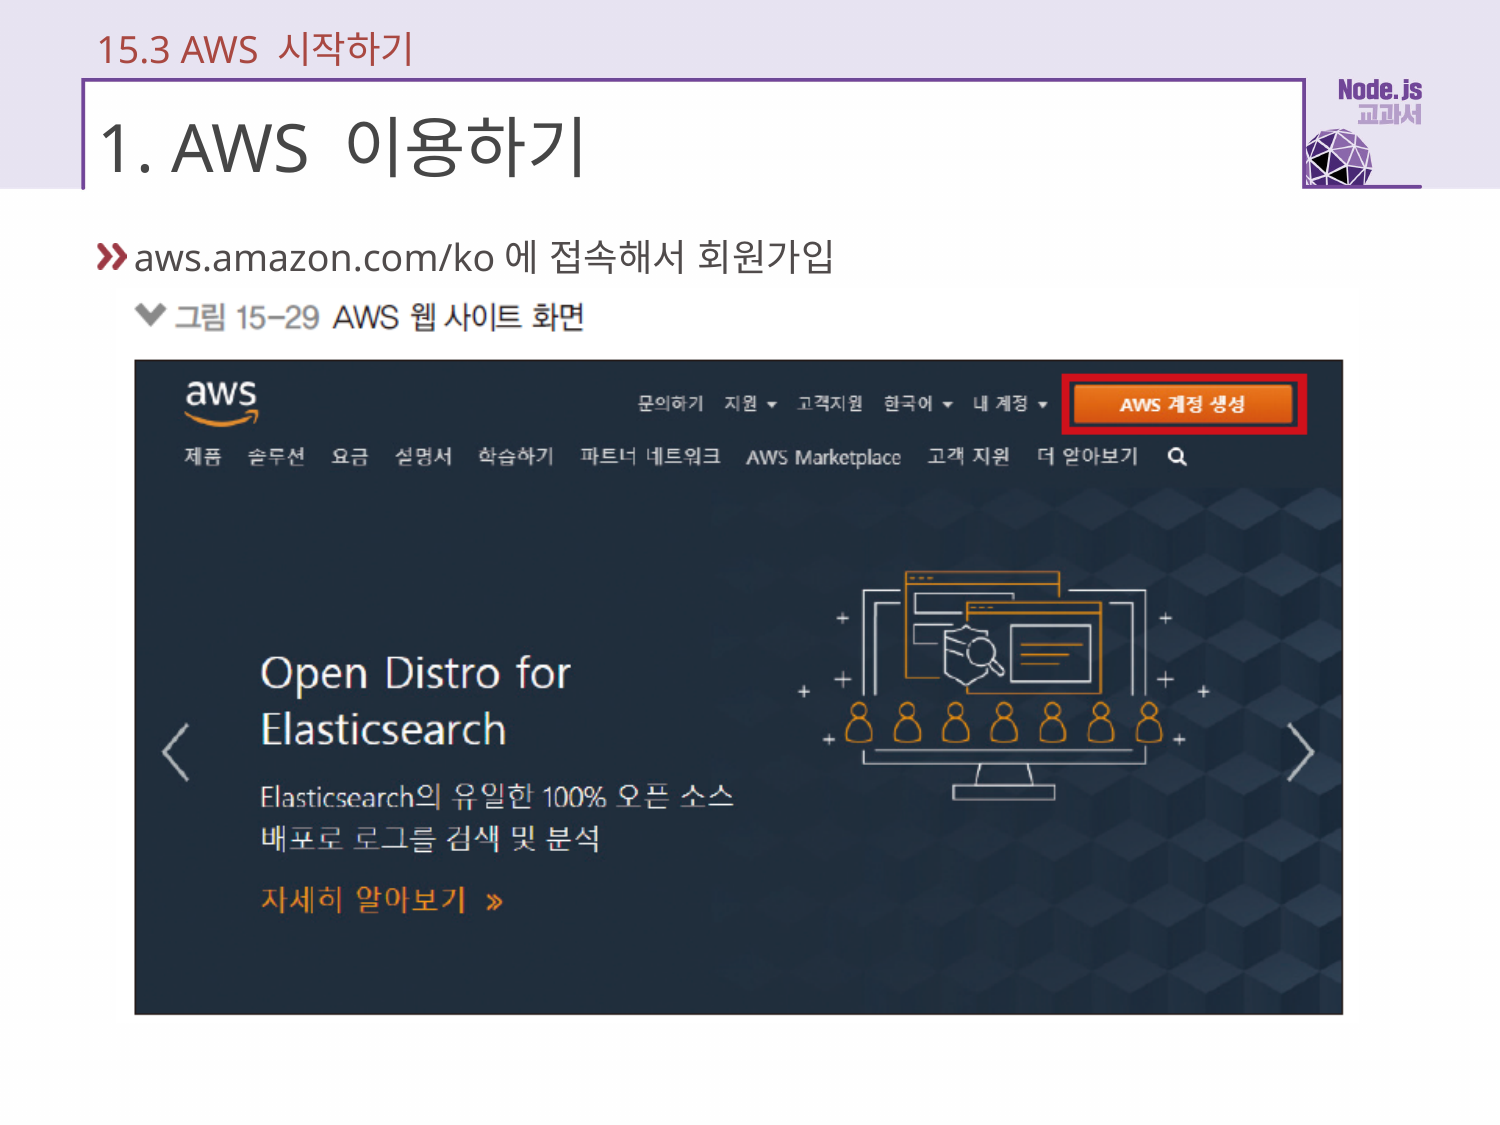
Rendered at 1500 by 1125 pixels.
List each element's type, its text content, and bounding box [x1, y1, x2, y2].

text_box 15.3 AWS 시작하기 [81, 14, 807, 62]
list aws.amazon.com/ko에 접속해서 회원가입 [81, 222, 1412, 1037]
picture [0, 0, 1500, 1125]
title 1. AWS 이용하기 [82, 61, 1413, 193]
